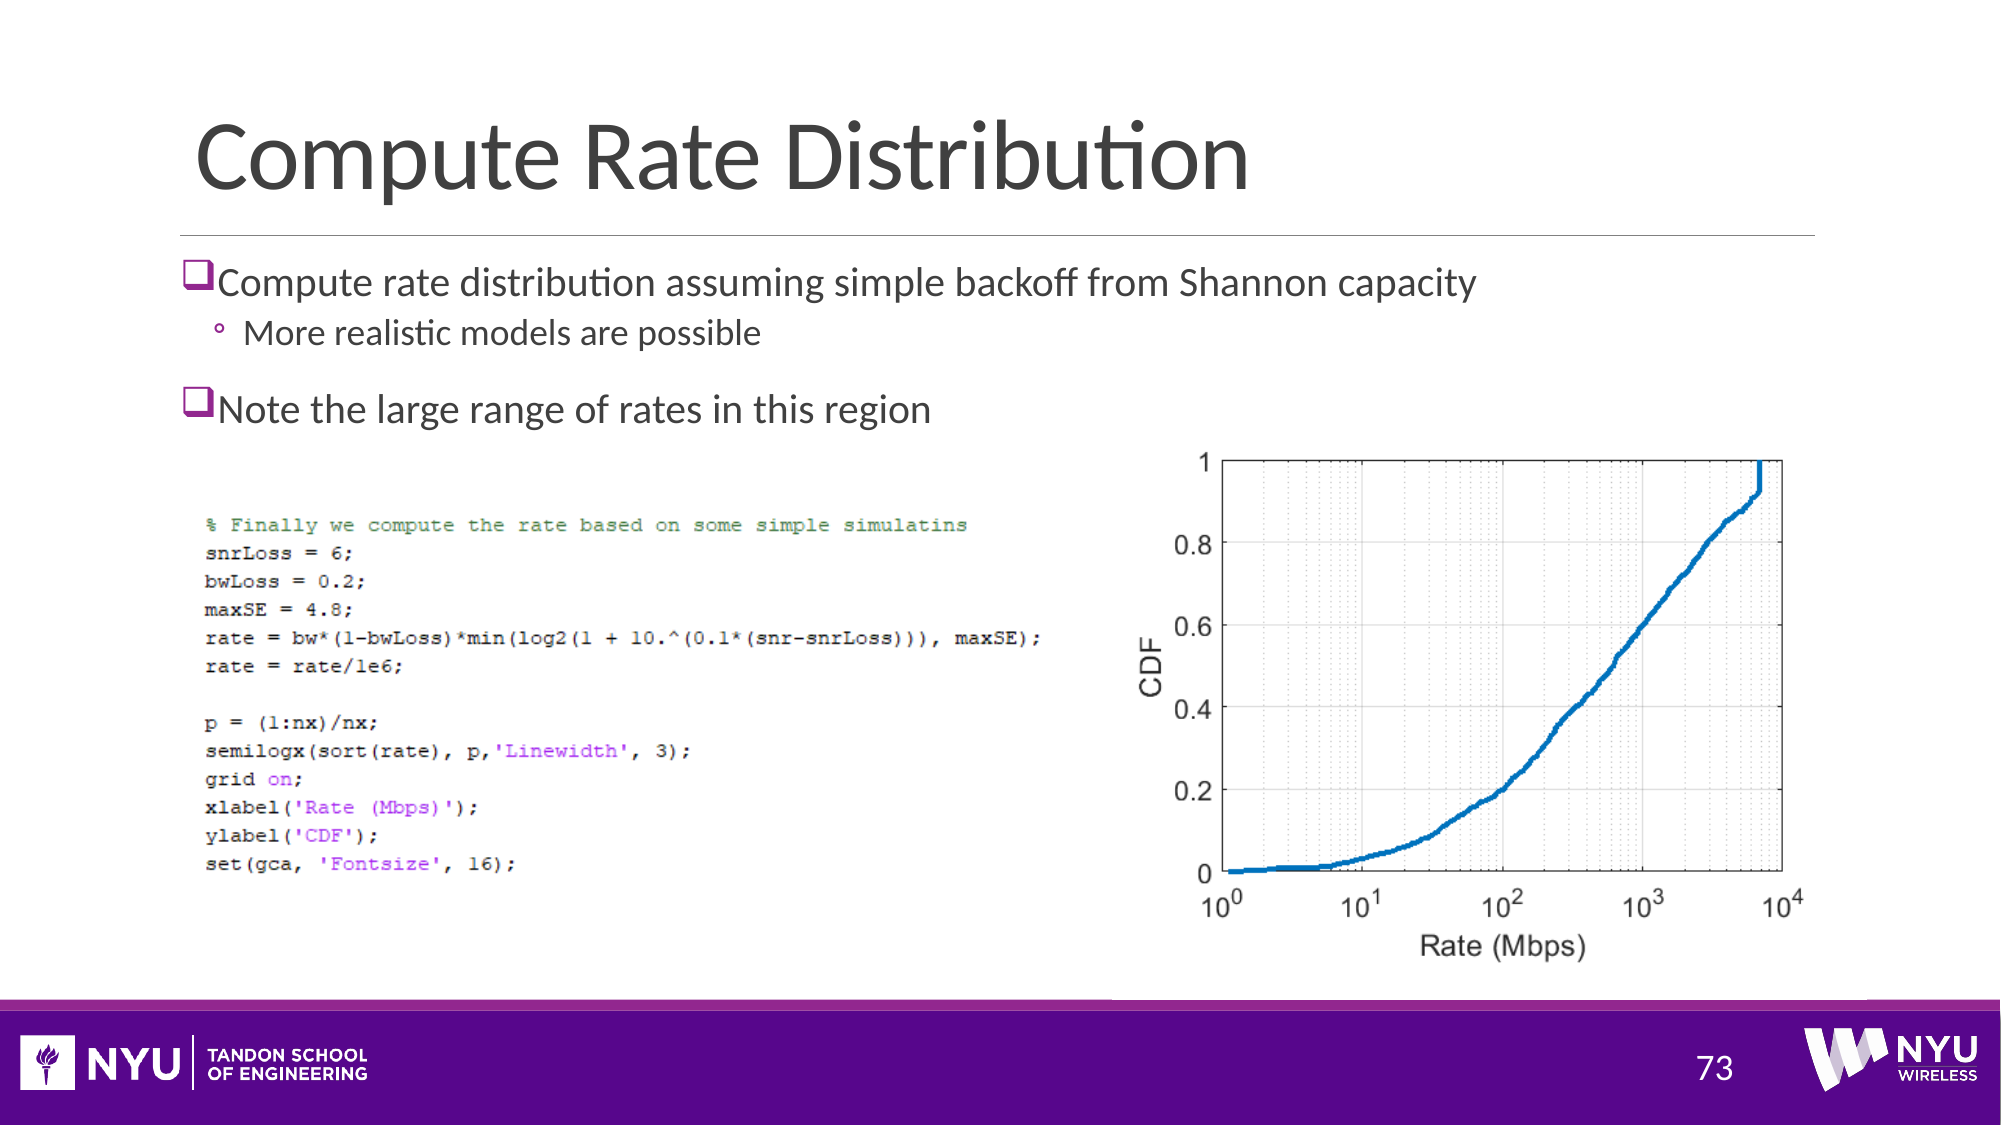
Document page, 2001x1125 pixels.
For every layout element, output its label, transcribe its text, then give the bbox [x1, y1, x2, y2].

picture [1111, 425, 1868, 1000]
picture [187, 511, 1076, 889]
list Compute rate distribution assuming simple backoff from Shannon capacity More realistic models are possible Note the large range of rates in this region [180, 252, 1830, 963]
title Compute Rate Distribution [180, 47, 1830, 218]
slide_number 73 [1533, 1035, 1749, 1096]
